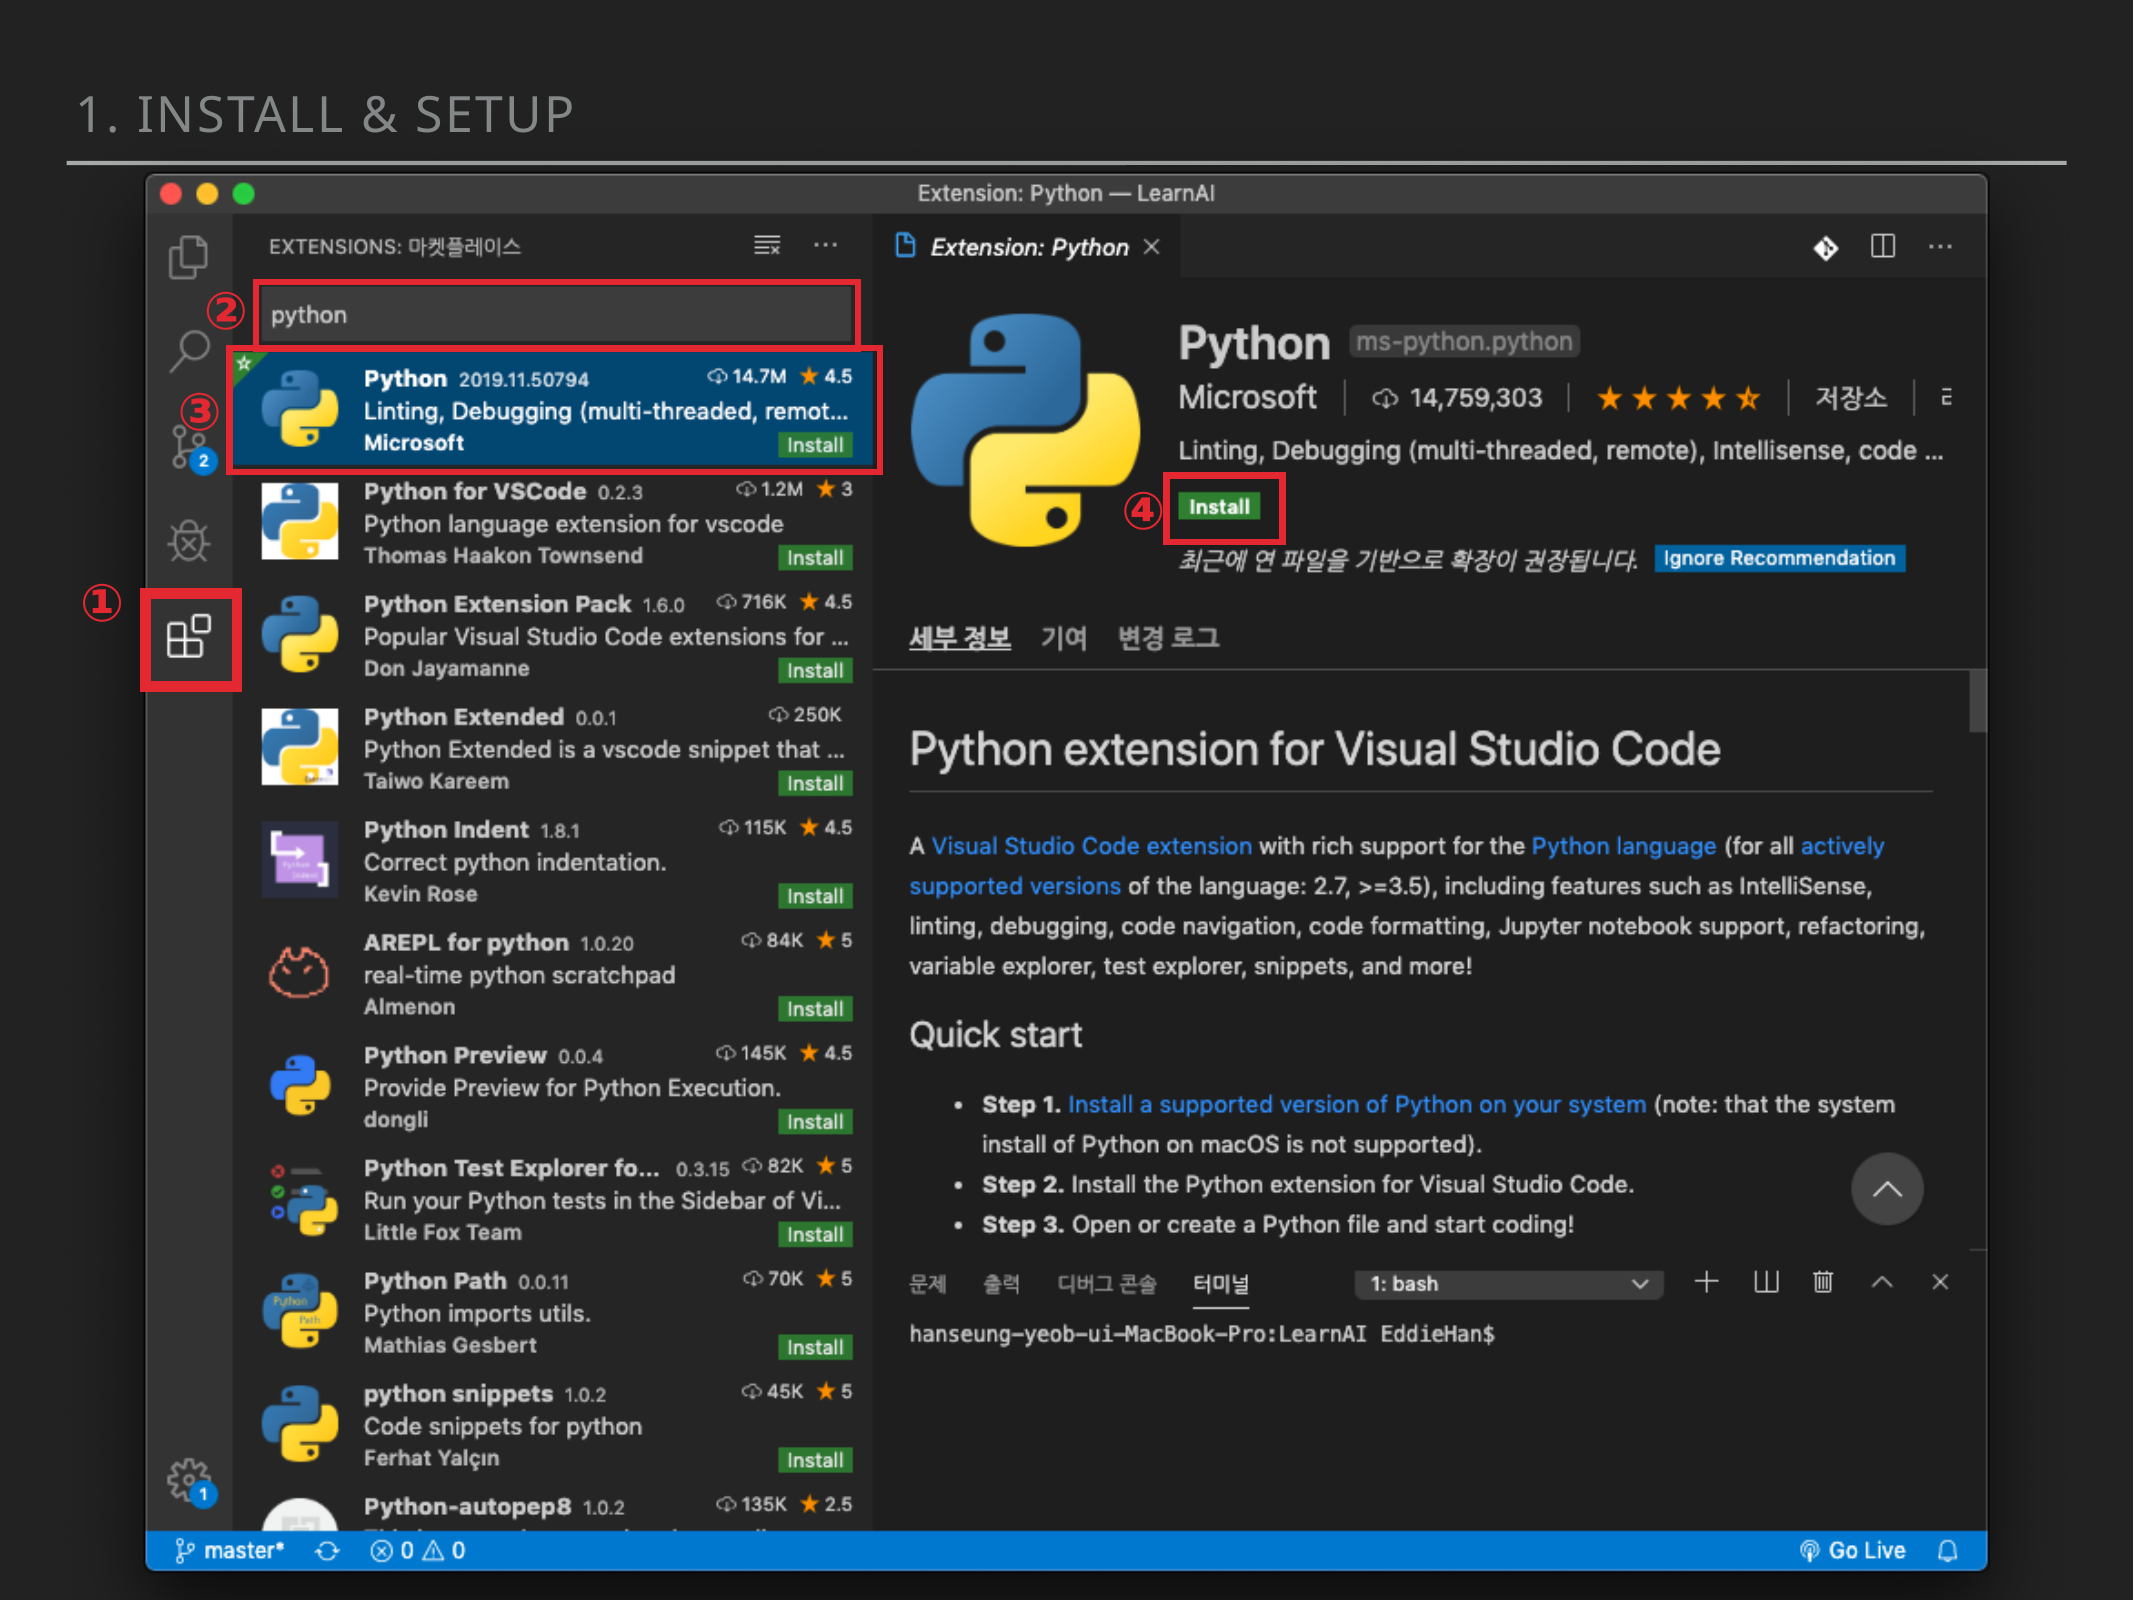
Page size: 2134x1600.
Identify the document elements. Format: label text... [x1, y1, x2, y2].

text_box 1. install & setup [66, 85, 1900, 105]
picture [44, 105, 2091, 1600]
